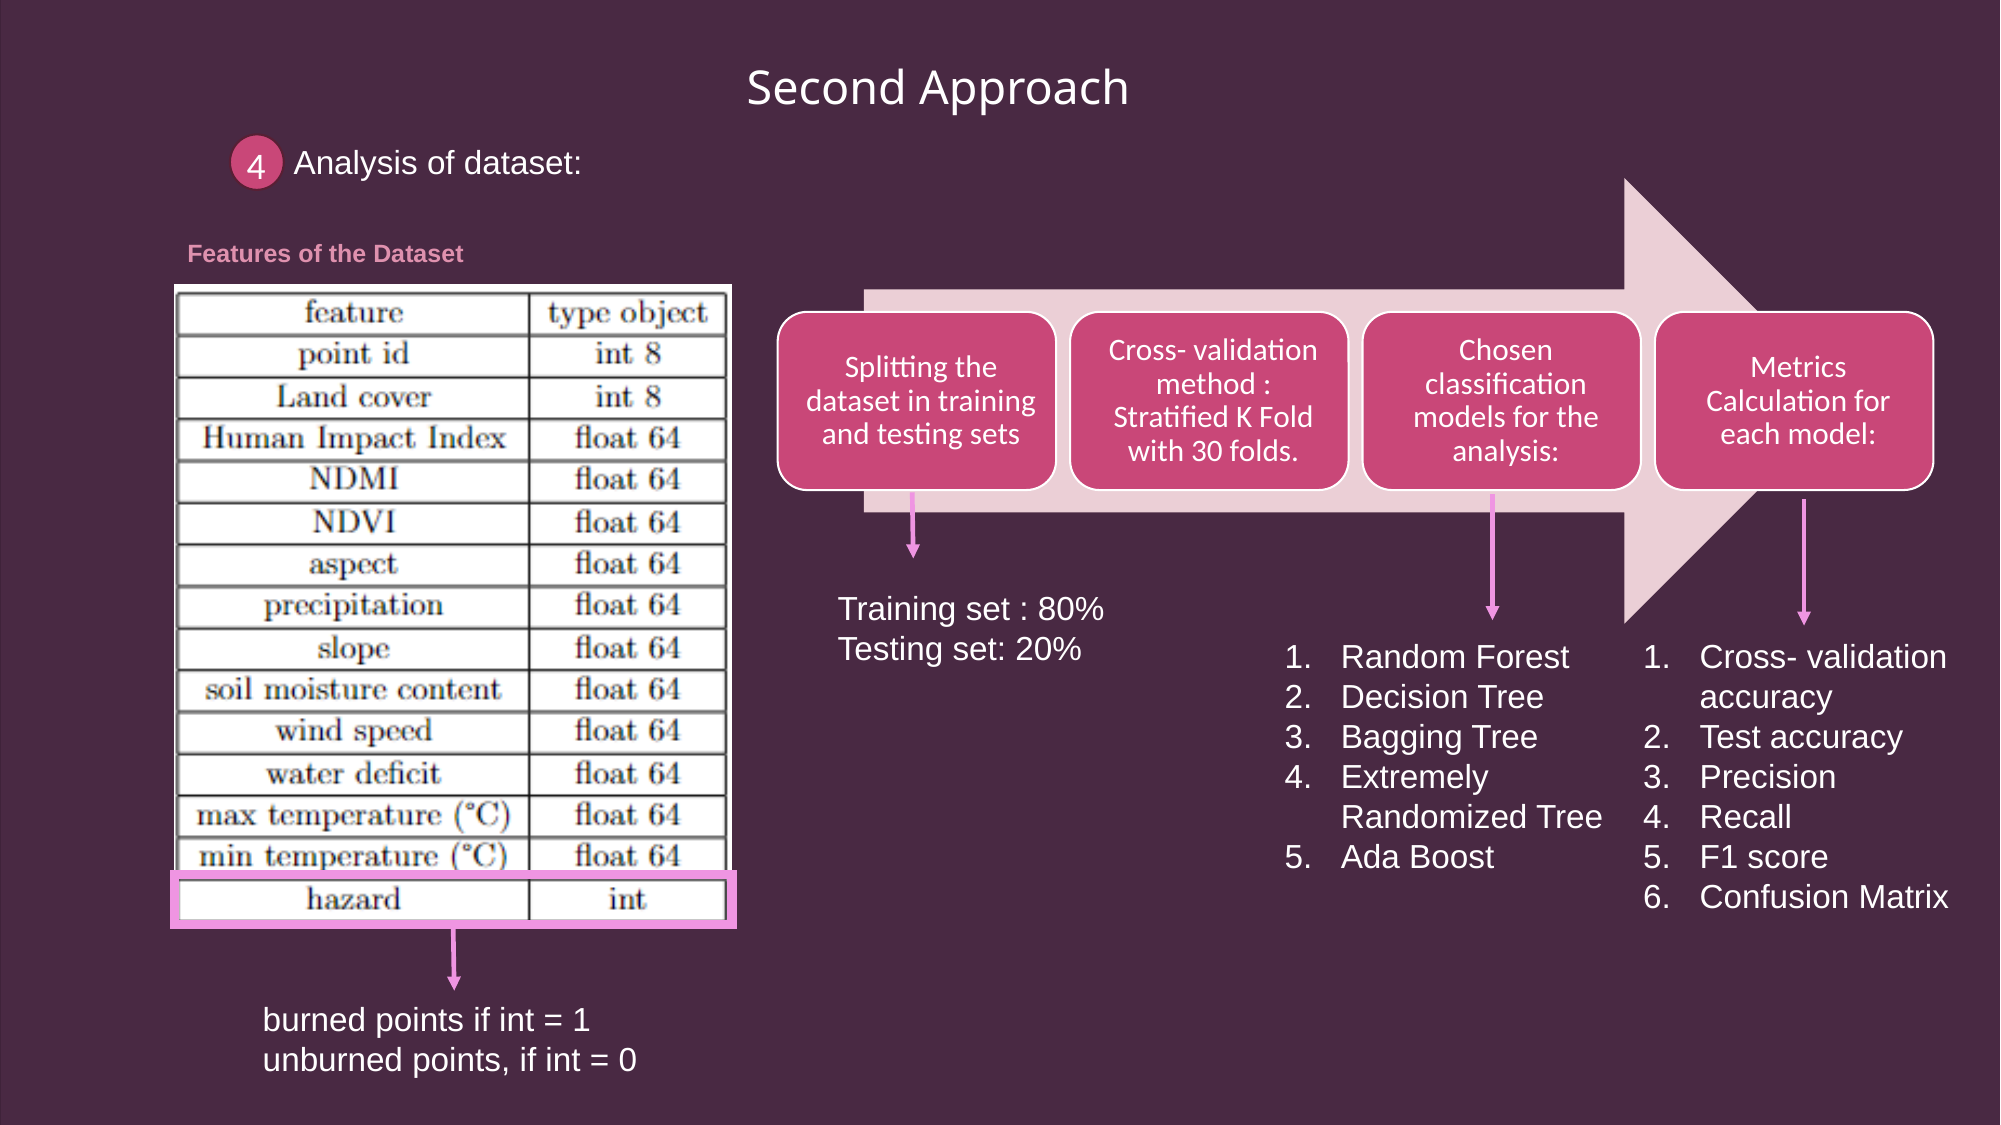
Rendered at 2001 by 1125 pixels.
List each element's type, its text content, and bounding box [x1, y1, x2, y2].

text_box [777, 177, 1935, 624]
picture [174, 284, 732, 925]
text_box [271, 137, 285, 187]
text_box 4 [231, 134, 271, 195]
text_box Training set : 80% Testing set: 20% [822, 624, 1144, 675]
text_box Features of the Dataset [172, 230, 506, 351]
text_box Random Forest Decision Tree Bagging Tree Extremely Randomized Tree Ada Boost [1269, 627, 1629, 883]
text_box Second Approach [731, 56, 1184, 153]
text_box burned points if int = 1 unburned points, if int = 0 [247, 990, 661, 1086]
text_box Analysis of dataset: [278, 134, 1301, 189]
text_box Cross- validation accuracy Test accuracy Precision Recall F1 score Confusion Matrix [1628, 627, 1988, 958]
